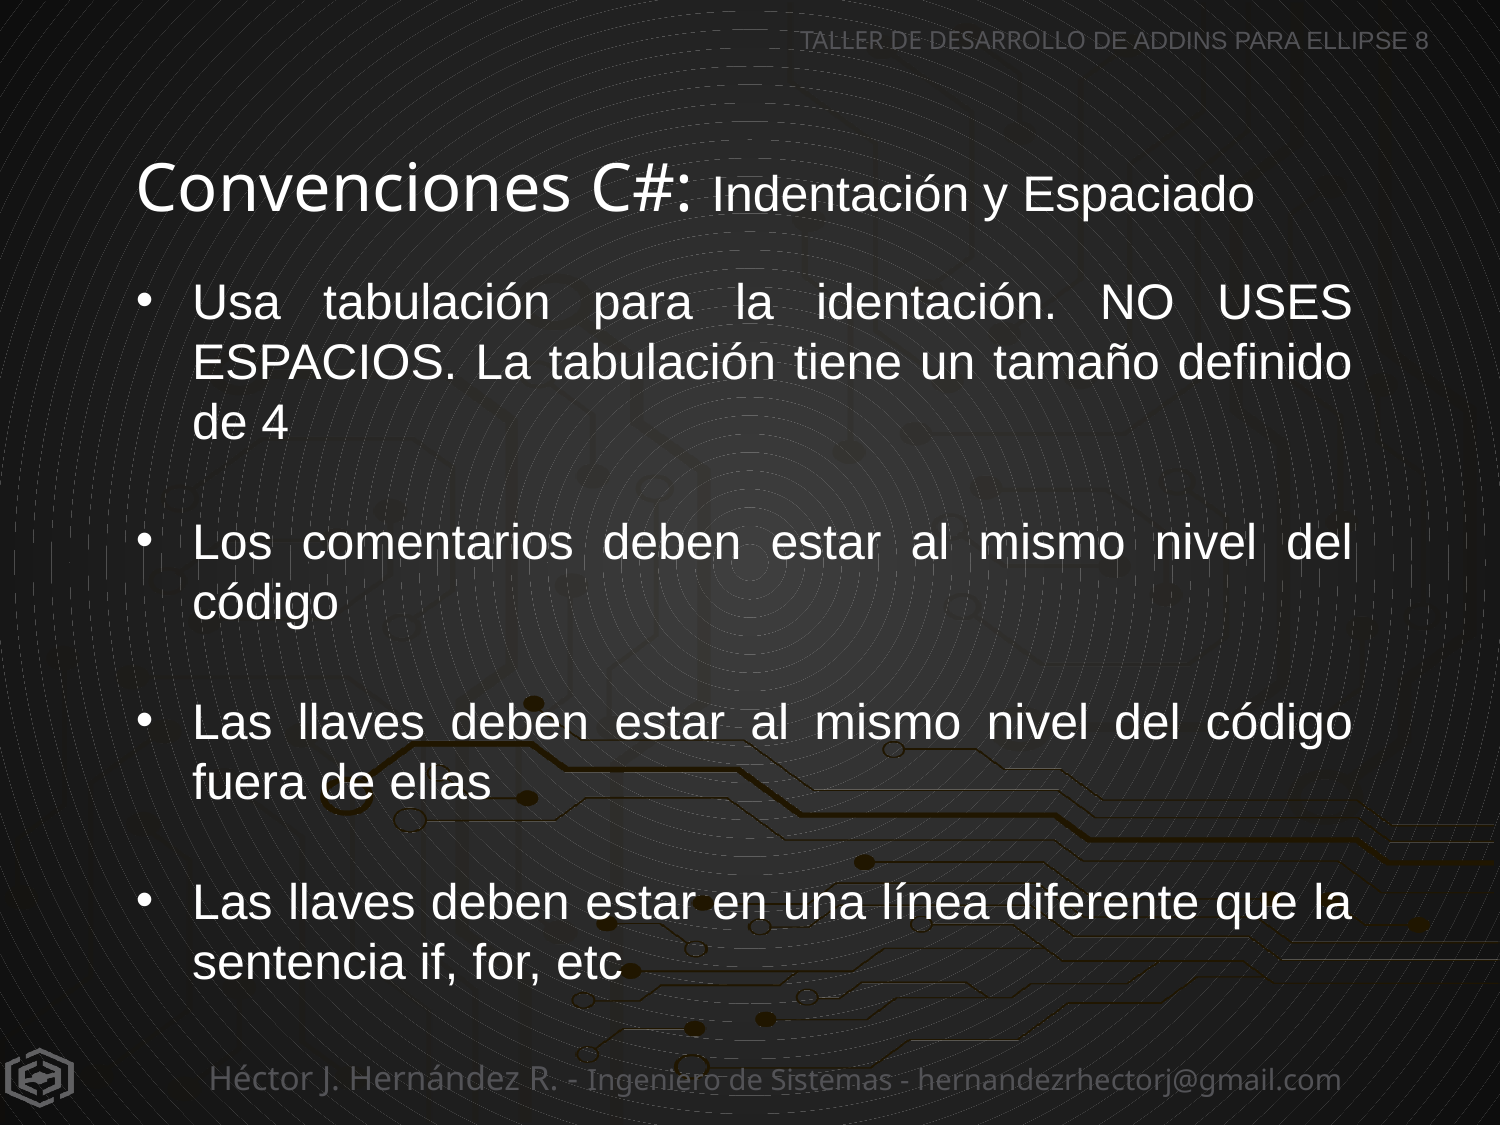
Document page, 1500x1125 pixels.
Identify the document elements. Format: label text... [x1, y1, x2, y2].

text_box Convenciones C#: Indentación y Espaciado [121, 137, 1384, 232]
text_box Usa tabulación para la identación. NO USES ESPACIOS. La tabulación tiene un tamaño definido de 4 Los comentarios deben estar al mismo nivel del código Las llaves deben estar al mismo nivel del código fuera de ellas Las llaves deben estar en una línea diferente que la sentencia if, for, etc [121, 261, 1368, 997]
picture [0, 0, 1500, 1125]
